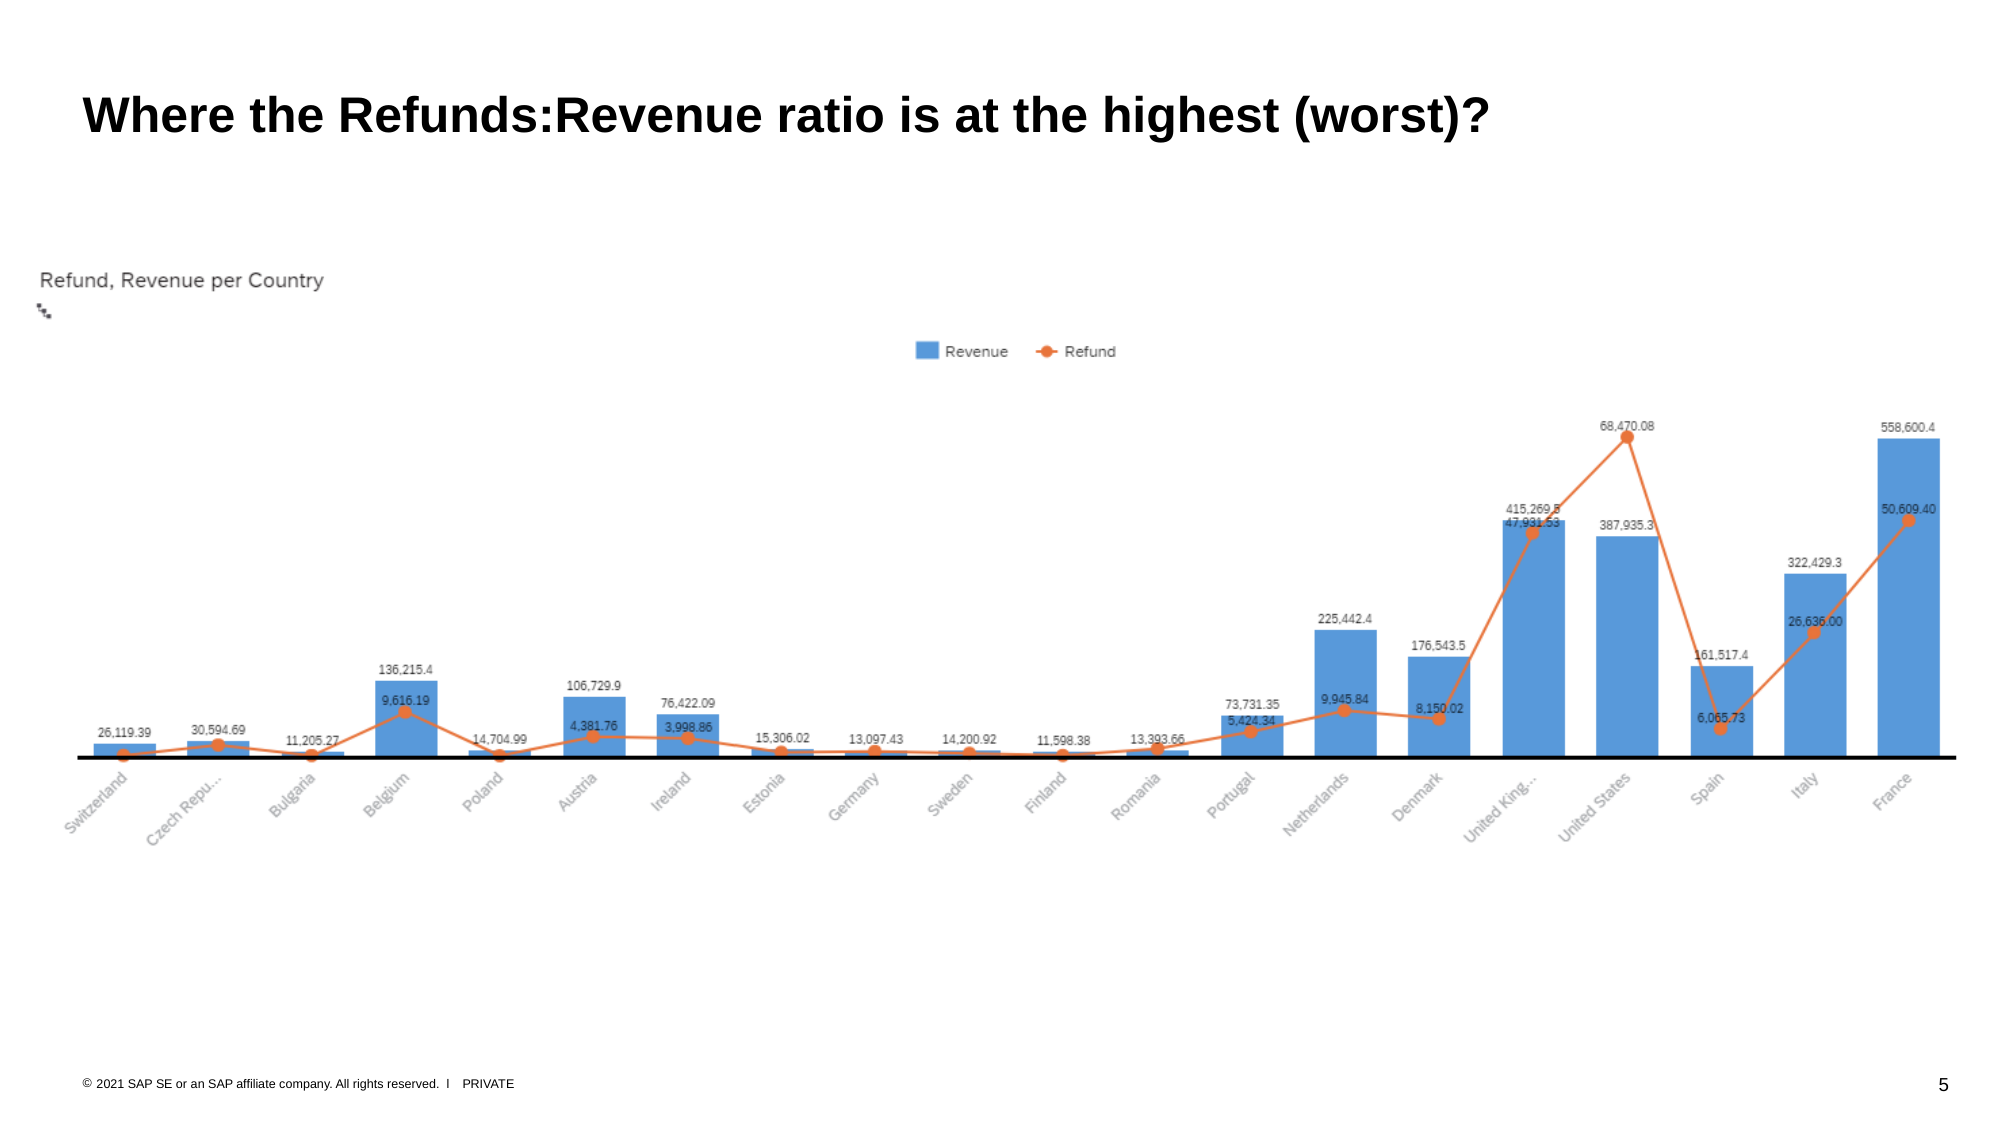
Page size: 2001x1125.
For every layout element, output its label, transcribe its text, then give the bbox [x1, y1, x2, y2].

title Where the Refunds:Revenue ratio is at the highest (worst)? [82, 82, 1922, 153]
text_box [32, 261, 2001, 864]
